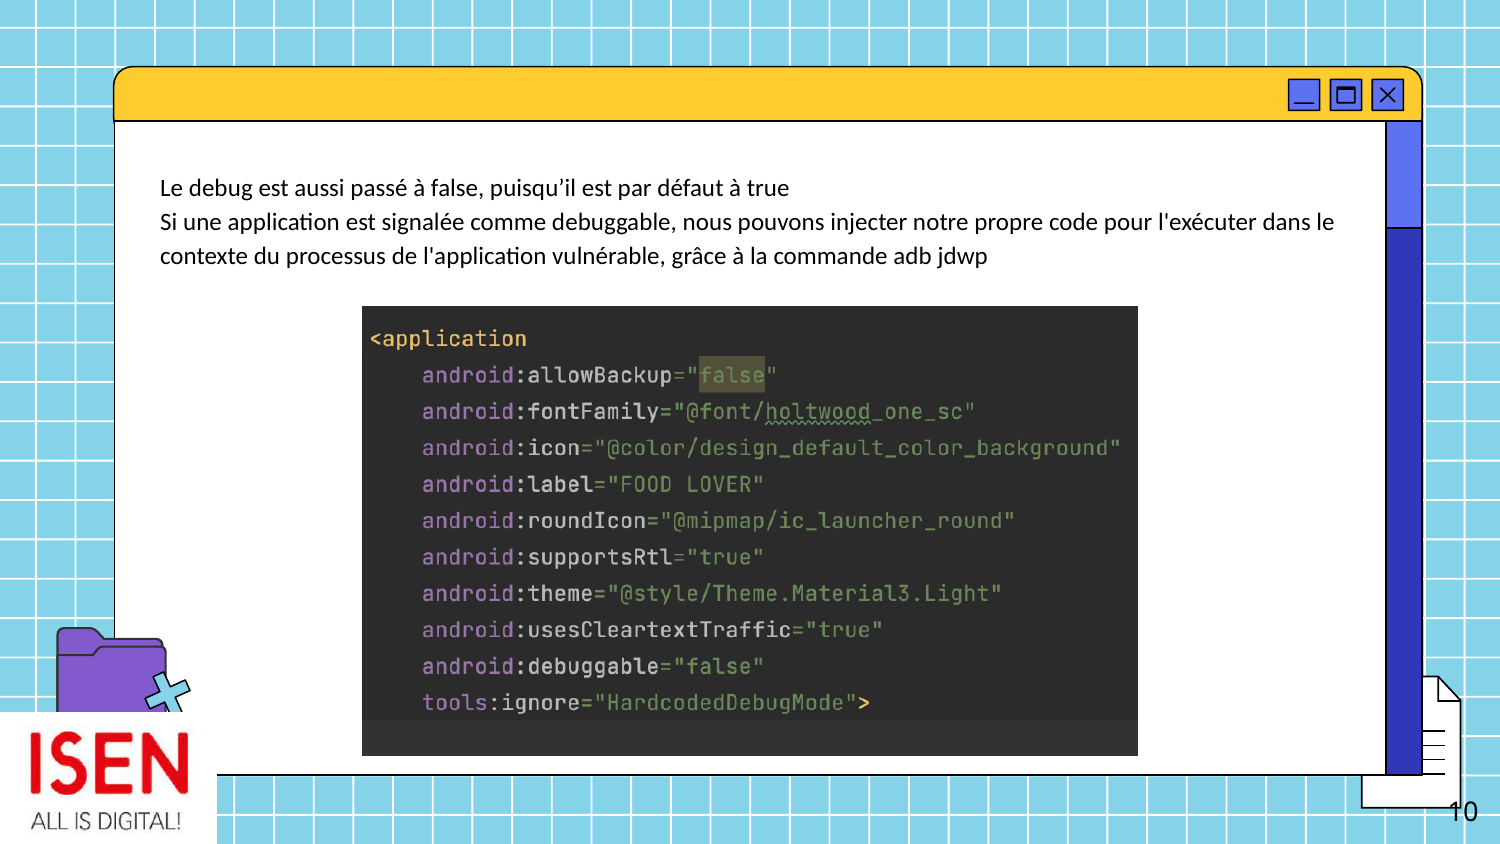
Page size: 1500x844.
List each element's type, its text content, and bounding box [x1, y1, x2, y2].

picture [0, 712, 217, 844]
text_box Le debug est aussi passé à false, puisqu’il est par défaut à true Si une application est signalée comme debuggable, nous pouvons injecter notre propre code pour l'exécuter dans le contexte du processus de l'application vulnérable, grâce à la commande adb jdwp [145, 151, 1355, 315]
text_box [56, 626, 167, 711]
picture [361, 306, 1138, 756]
text_box [171, 679, 191, 711]
slide_number ‹#› [1403, 779, 1494, 844]
